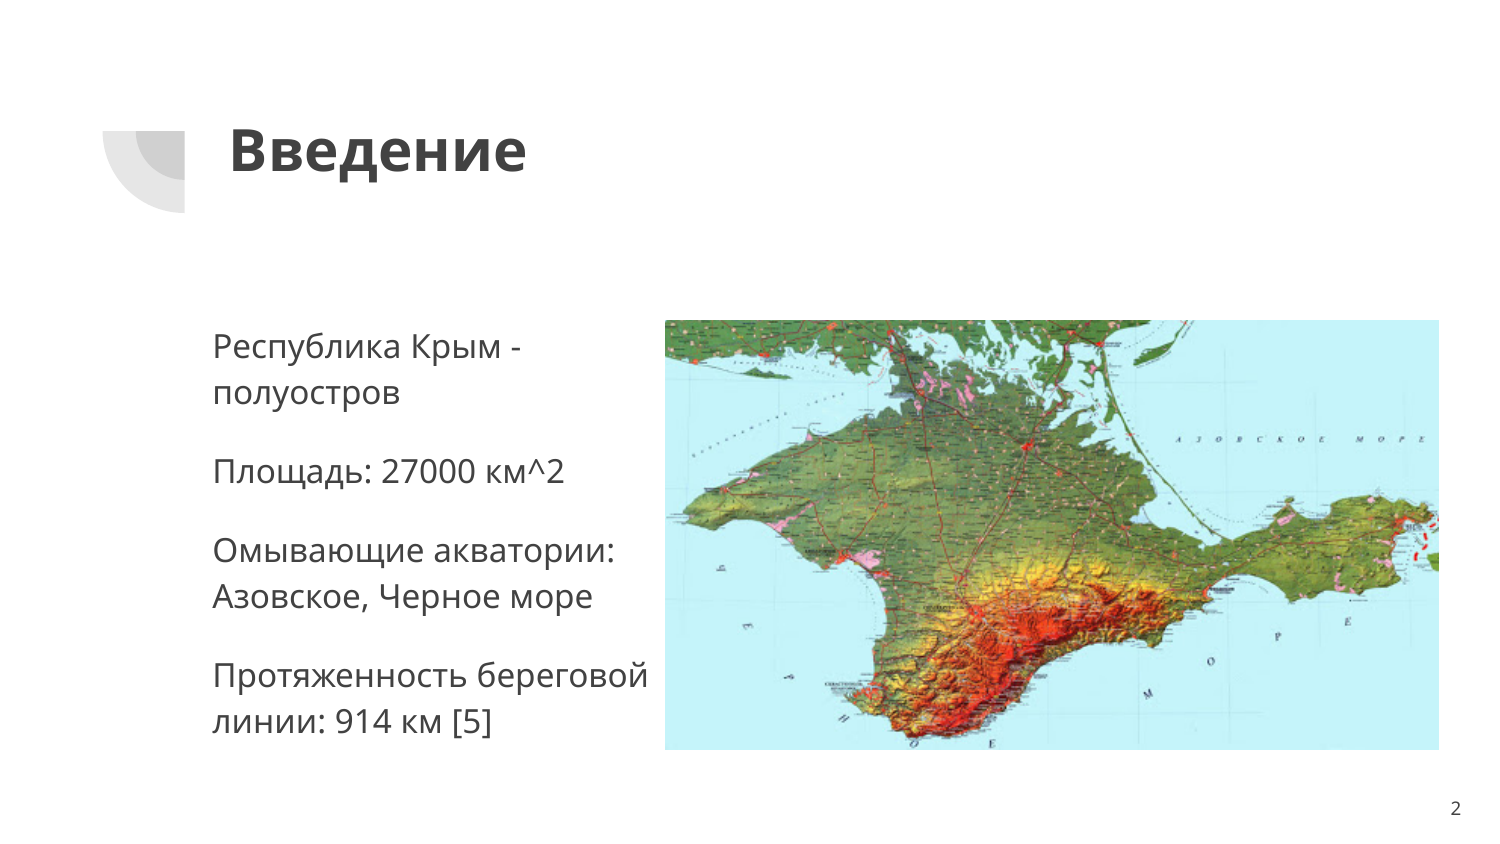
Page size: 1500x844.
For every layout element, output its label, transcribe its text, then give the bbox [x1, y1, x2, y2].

picture [664, 320, 1439, 750]
title Введение [213, 98, 1368, 263]
slide_number ‹#› [1386, 777, 1477, 842]
list Республика Крым - полуостров Площадь: 27000 км^2 Омывающие акватории: Азовское, Черное море Протяженность береговой линии: 914 км [5] [197, 304, 666, 722]
